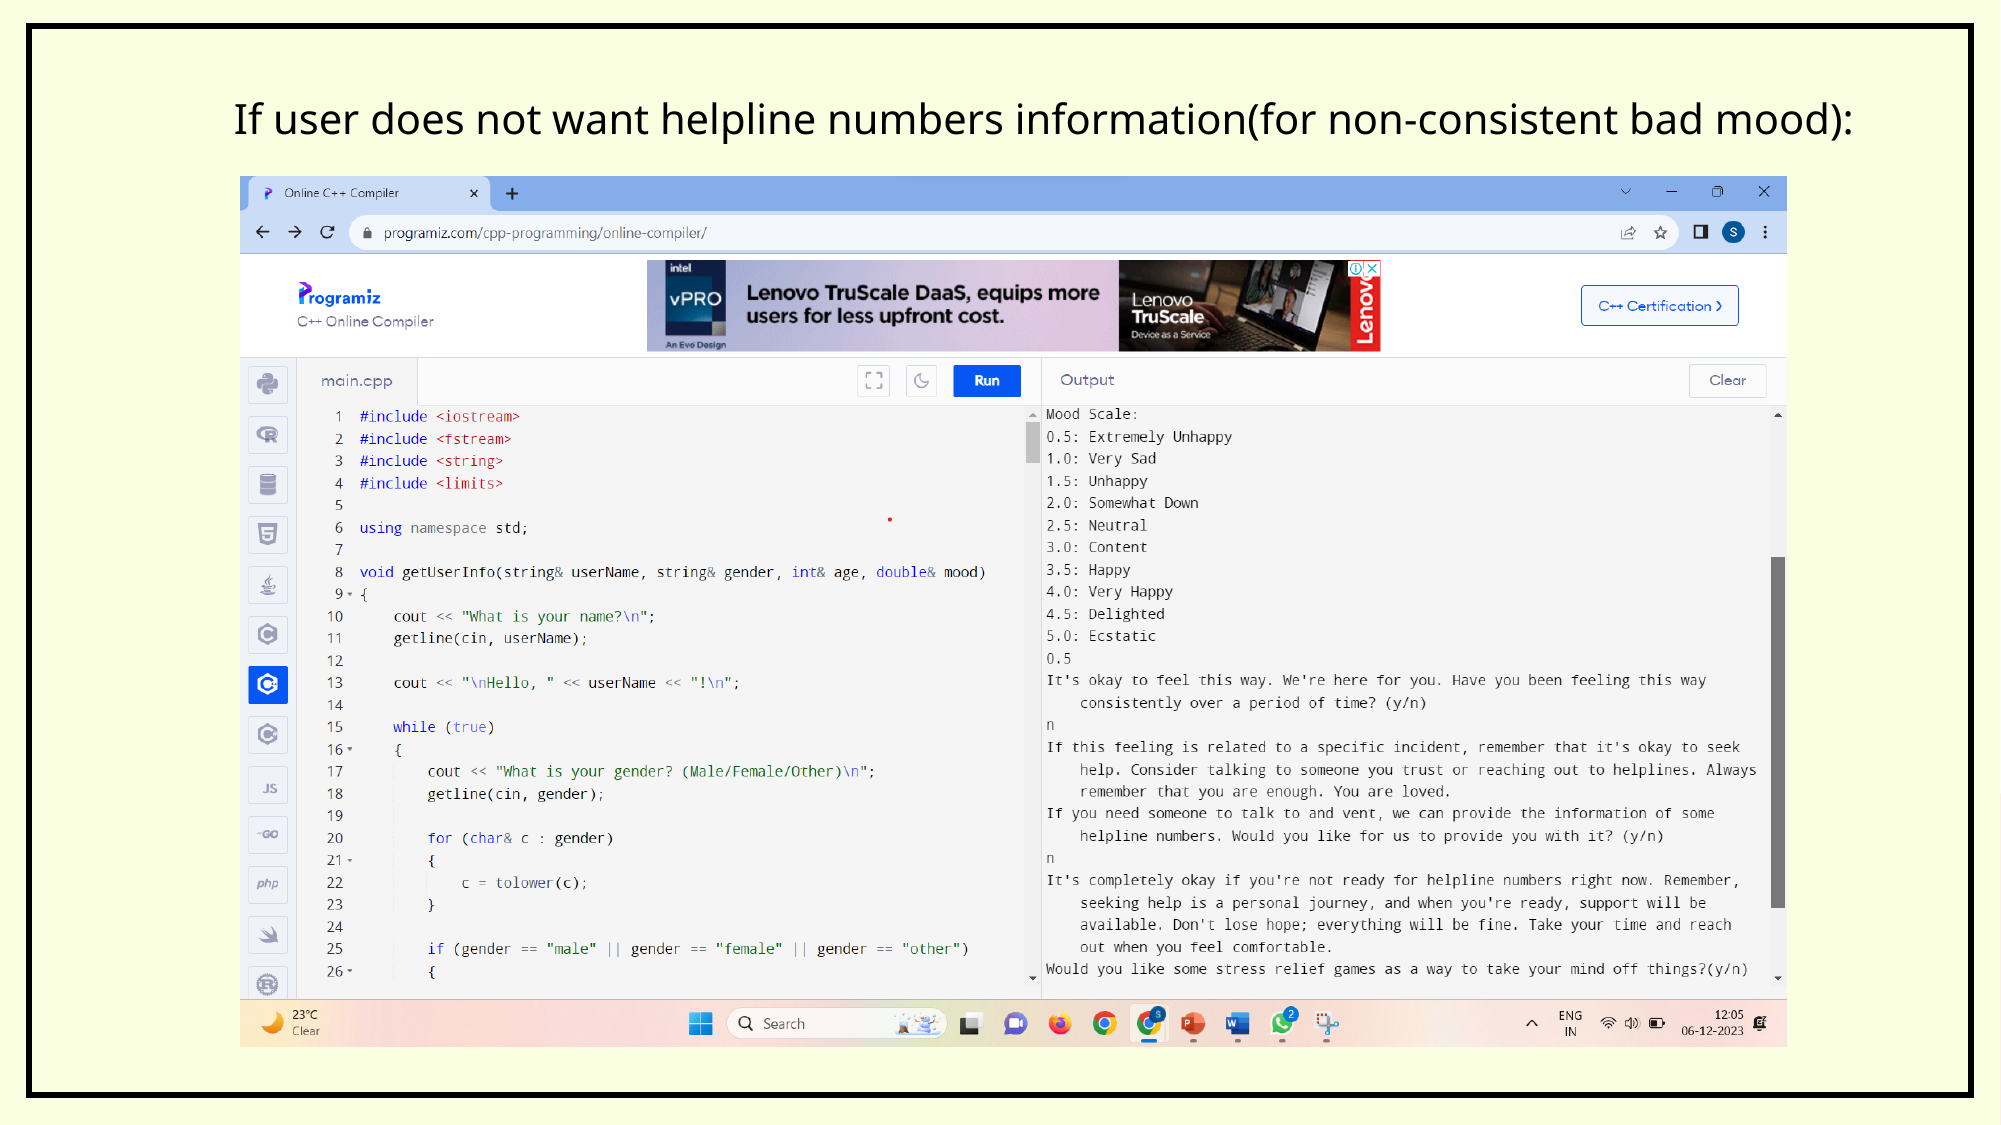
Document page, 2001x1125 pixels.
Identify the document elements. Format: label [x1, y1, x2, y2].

list [0, 0, 2000, 1125]
picture [240, 176, 1787, 1047]
